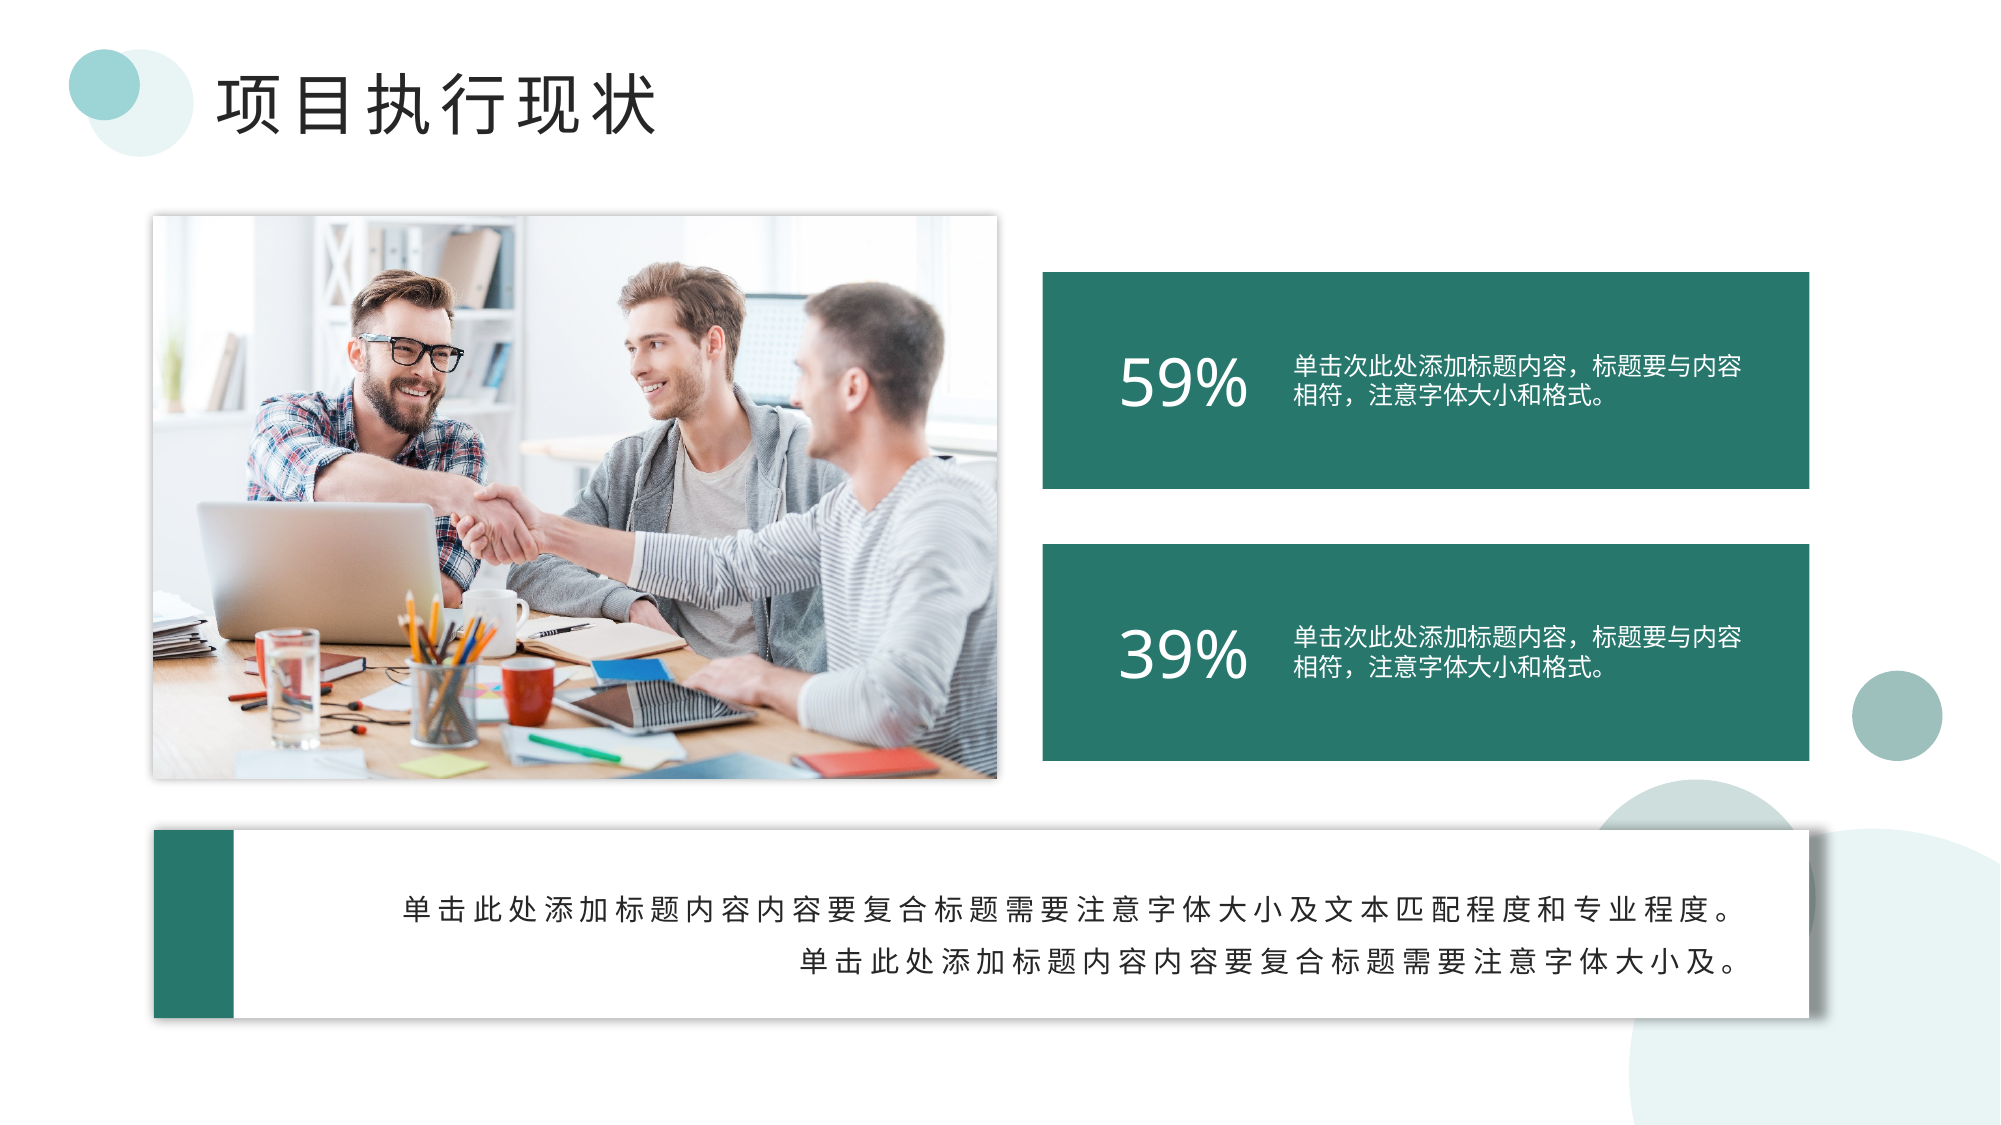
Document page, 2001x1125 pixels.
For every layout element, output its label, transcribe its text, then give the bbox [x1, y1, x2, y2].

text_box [1042, 544, 1810, 761]
text_box 项目执行现状 [200, 55, 728, 150]
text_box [68, 49, 194, 157]
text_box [1577, 670, 2000, 1125]
picture [153, 216, 997, 780]
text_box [1042, 272, 1810, 489]
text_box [153, 830, 1810, 1019]
